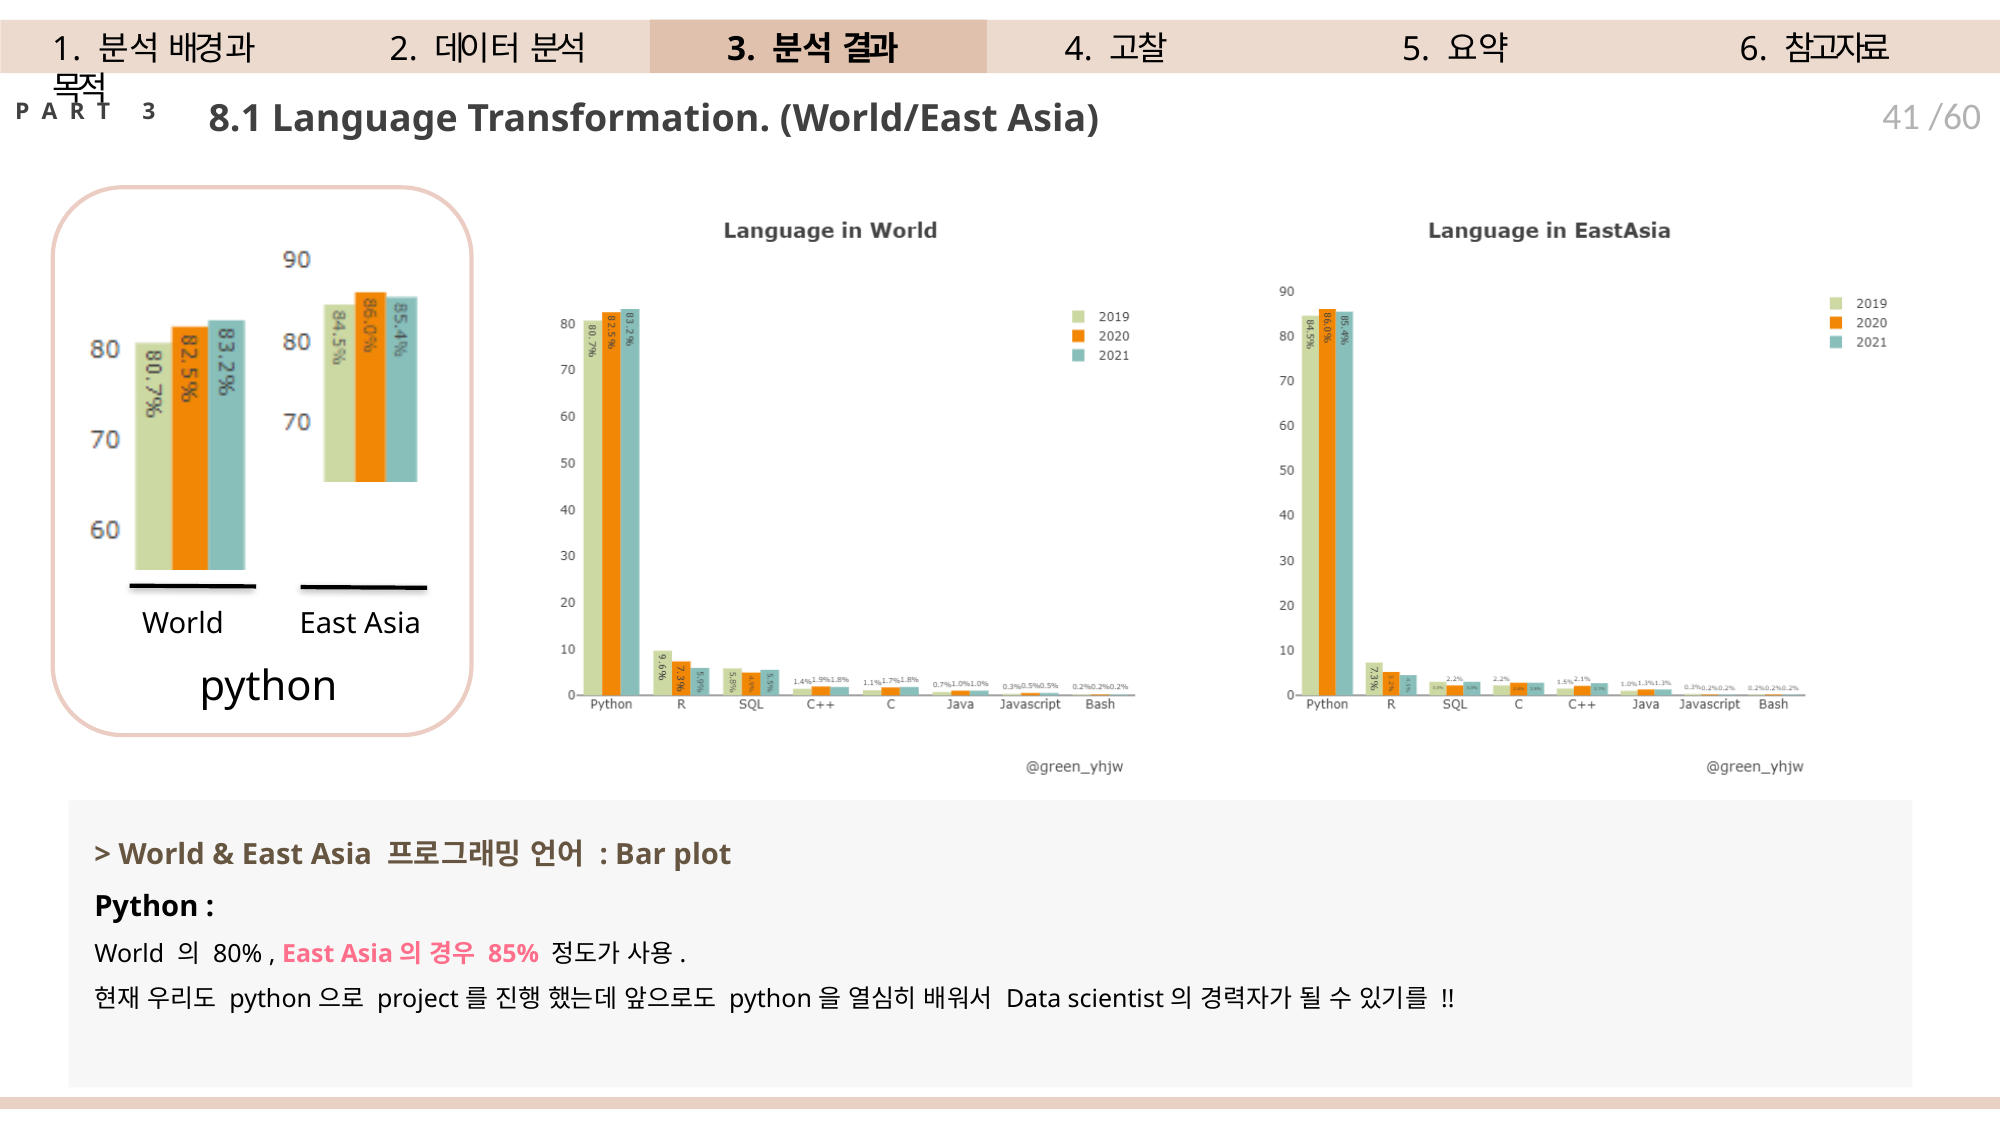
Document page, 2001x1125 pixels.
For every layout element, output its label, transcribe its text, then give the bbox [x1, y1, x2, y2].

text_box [475, 186, 1905, 797]
text_box P A R T 3 [12, 94, 157, 124]
text_box East Asia [264, 596, 456, 647]
text_box 6. 참고자료 [1737, 25, 1998, 68]
text_box python [173, 651, 364, 717]
text_box 5. 요약 [1399, 25, 1660, 68]
text_box > World & East Asia 프로그래밍 언어 : Bar plot Python : World 의 80% , East Asia의 경우 85% 정도가 사용. 현재 우리도 python으로 project를 진행 했는데 앞으로도 python을 열심히 배워서 Data scientist의 경력자가 될 수 있기를 !! [79, 810, 1850, 1020]
text_box 4. 고찰 [1062, 25, 1323, 68]
text_box 2. 데이터 분석 [387, 25, 648, 68]
text_box [68, 800, 1913, 1088]
text_box 8.1 Language Transformation. (World/East Asia) [196, 91, 1803, 139]
text_box World [87, 596, 264, 647]
text_box 1. 분석 배경과 목적 [49, 25, 310, 107]
picture [63, 190, 475, 570]
text_box 3. 분석 결과 [724, 25, 985, 68]
slide_number 41 /60 [1850, 92, 1982, 138]
text_box [649, 19, 987, 73]
text_box [50, 185, 469, 738]
